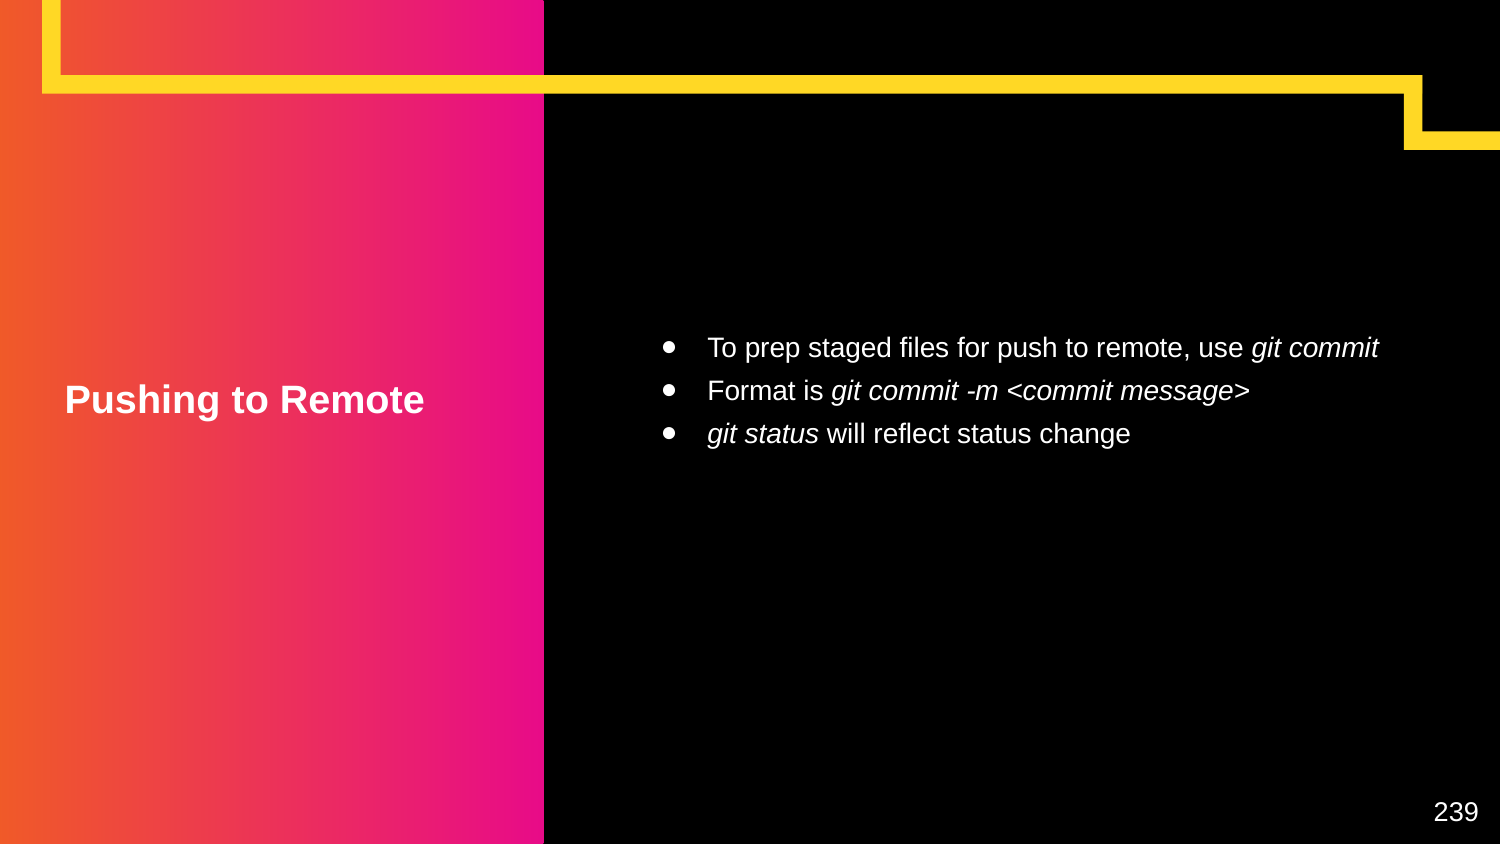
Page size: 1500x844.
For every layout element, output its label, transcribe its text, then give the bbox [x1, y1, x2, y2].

title Pushing to Remote [42, 343, 433, 430]
text_box To prep staged files for push to remote, use git commit Format is git commit -m <commit message> git status will reflect status change [632, 321, 1407, 457]
slide_number ‹#› [1403, 779, 1494, 844]
